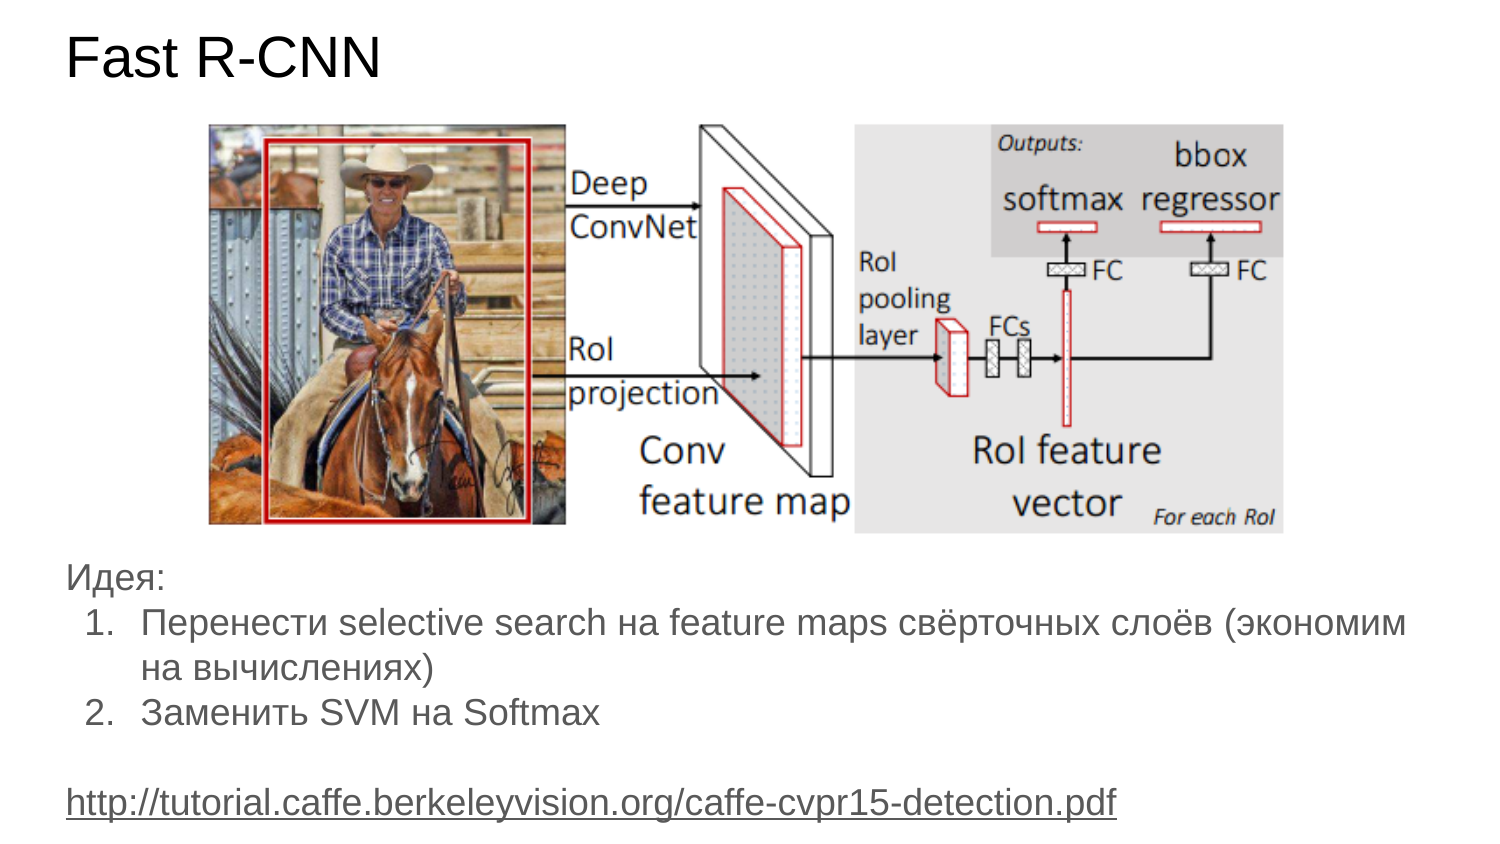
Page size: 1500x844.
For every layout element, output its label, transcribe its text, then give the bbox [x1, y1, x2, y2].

picture [197, 108, 1303, 546]
title Fast R-CNN [51, 0, 1449, 110]
list Идея: Перенести selective search на feature maps свёрточных слоёв (экономим на вычислениях) Заменить SVM на Softmax http://tutorial.caffe.berkeleyvision.org/caffe-cvpr15-detection.pdf [51, 545, 1449, 825]
